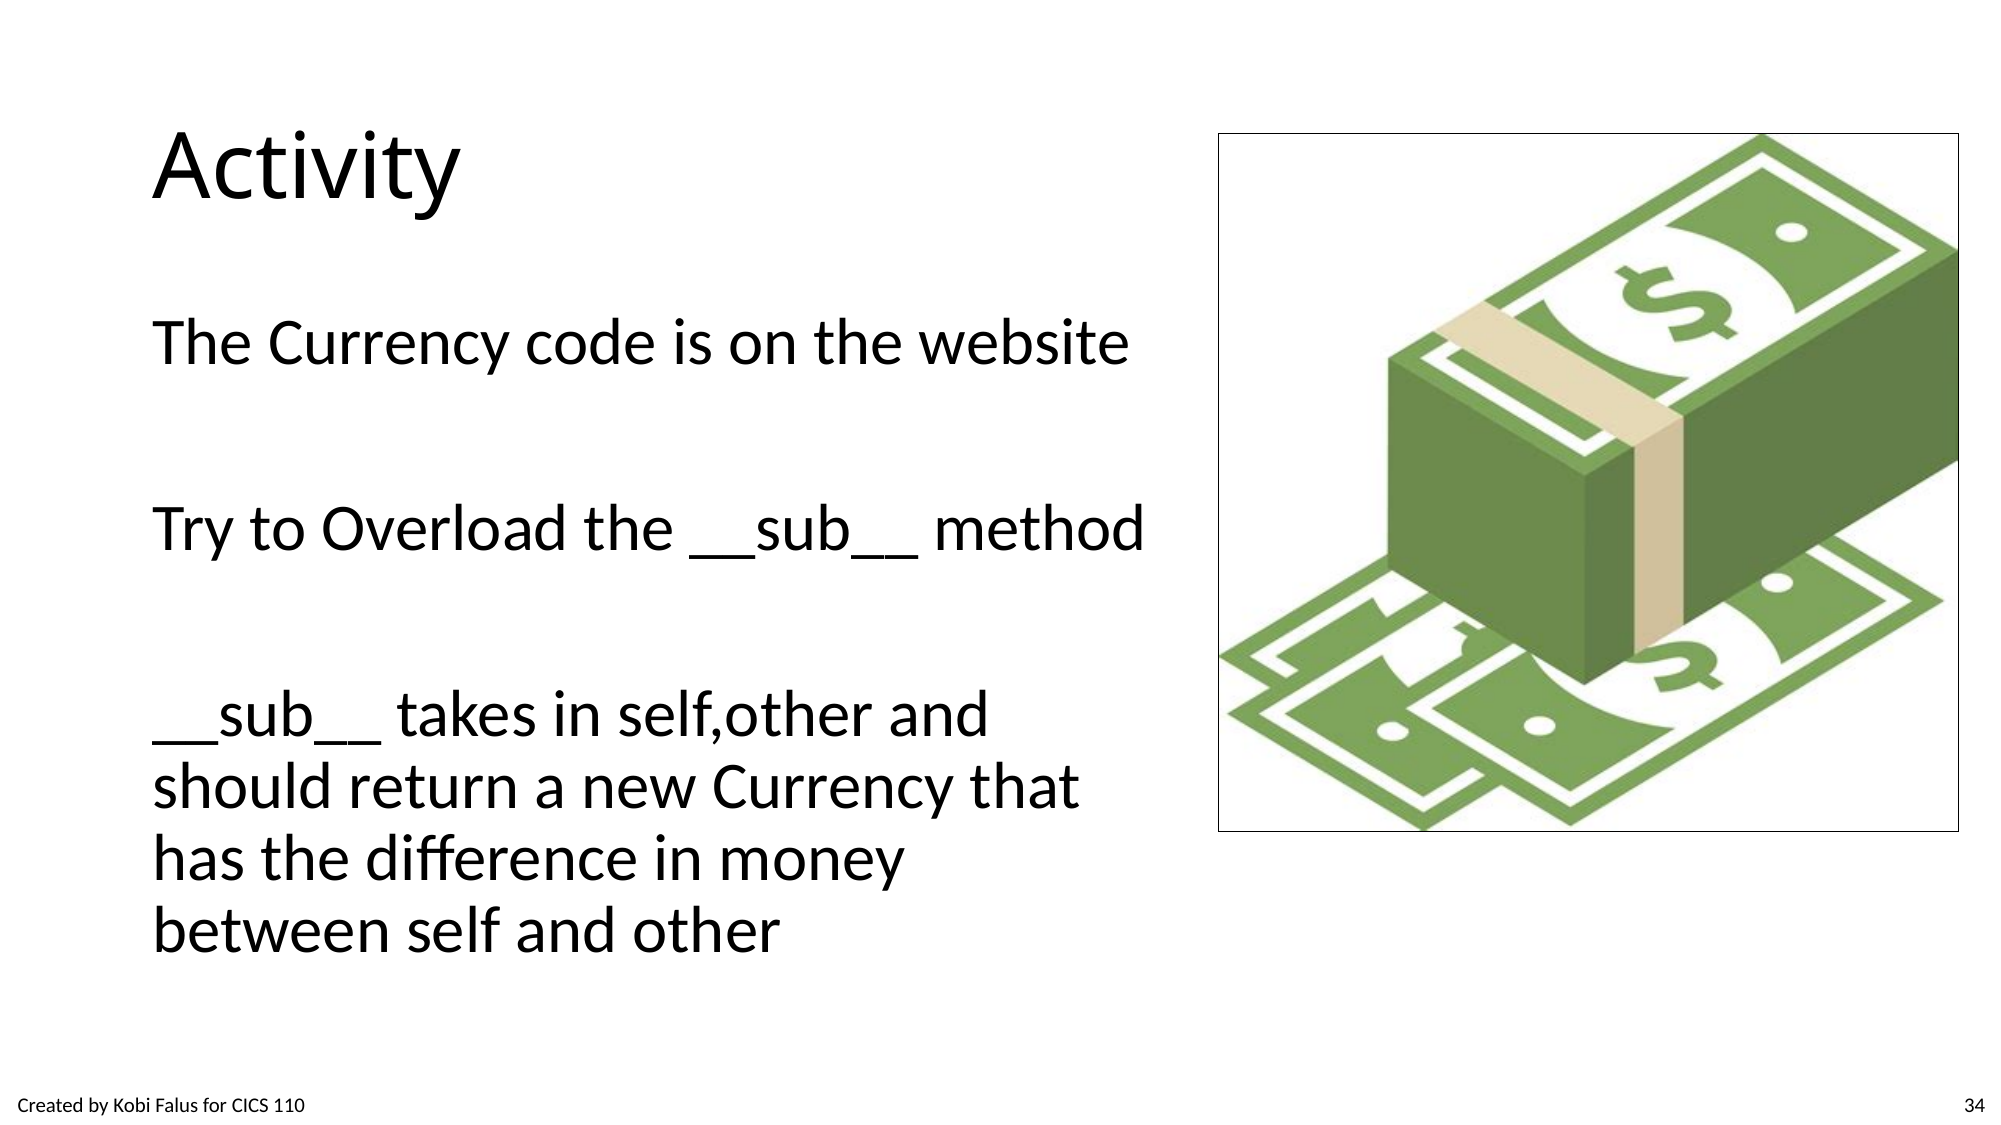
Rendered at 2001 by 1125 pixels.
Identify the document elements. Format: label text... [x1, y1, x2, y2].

title Activity [137, 59, 1863, 278]
list The Currency code is on the website Try to Overload the __sub__ method __sub__ takes in self,other and should return a new Currency that has the difference in money between self and other [137, 299, 1167, 1014]
picture [1218, 133, 1959, 832]
